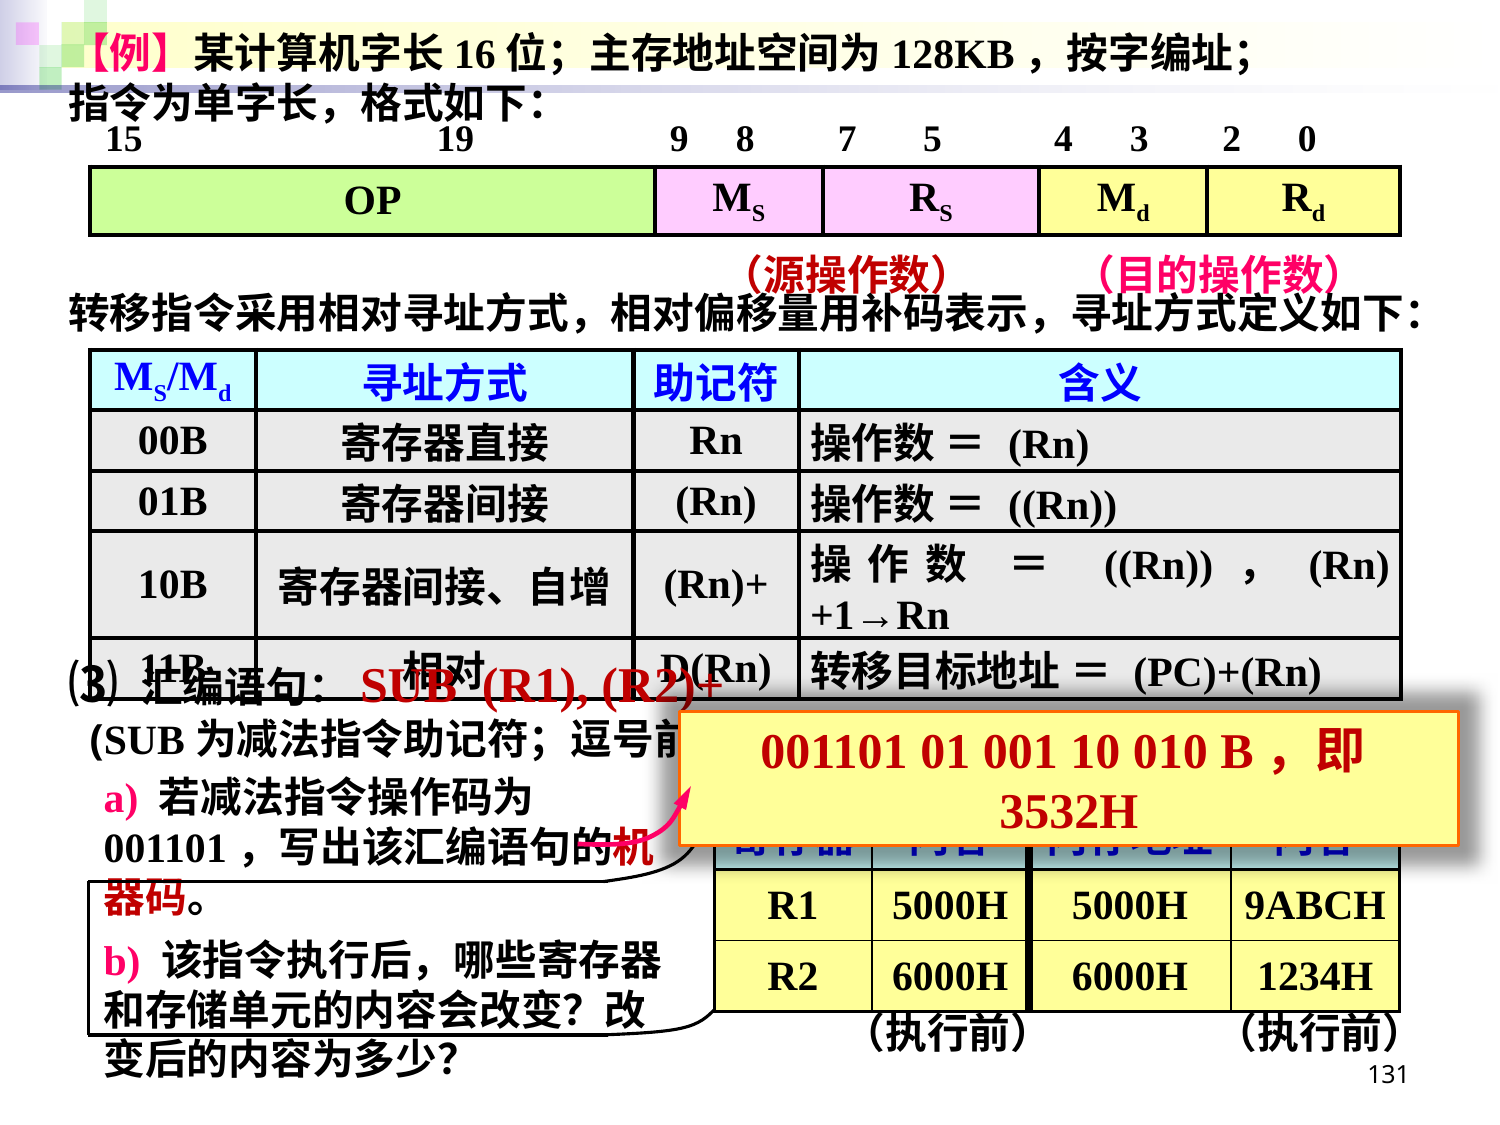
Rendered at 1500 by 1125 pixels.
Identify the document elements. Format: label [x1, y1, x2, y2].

table_cell [636, 640, 797, 645]
table_cell [258, 473, 631, 529]
table_header [1033, 846, 1230, 868]
table_cell [873, 941, 1025, 999]
table_cell [258, 640, 631, 645]
text_box [53, 278, 1483, 350]
table_cell [258, 412, 631, 469]
table_header [90, 108, 1400, 165]
table_cell [801, 473, 1399, 529]
table_header [1232, 846, 1398, 868]
table_cell [801, 412, 1399, 469]
text_box [11, 645, 1471, 1036]
table_cell [1232, 941, 1398, 999]
table_cell [1232, 871, 1398, 940]
table_cell [801, 640, 1399, 645]
table_header [716, 846, 871, 868]
table_cell [716, 941, 871, 1010]
list [52, 18, 1461, 150]
table_cell [92, 473, 254, 529]
table_cell [636, 473, 797, 529]
table_cell [801, 533, 1399, 636]
table_cell [636, 412, 797, 469]
table_cell [1041, 169, 1205, 233]
table_cell [92, 640, 254, 645]
table_cell [825, 169, 1037, 233]
table_header [873, 846, 1025, 868]
table_cell [258, 533, 631, 636]
text_box [1181, 999, 1459, 1071]
table_cell [657, 169, 821, 233]
table_cell [90, 237, 1400, 278]
table_header [636, 352, 797, 408]
table_header [801, 352, 1399, 408]
table_cell [92, 412, 254, 469]
table_cell [873, 871, 1025, 940]
table_header [92, 352, 254, 408]
table_cell [636, 533, 797, 636]
table_header [258, 352, 631, 408]
table_cell [1033, 941, 1230, 1010]
text_box [809, 999, 1087, 1071]
table_cell [716, 871, 871, 940]
slide_number [1074, 1024, 1426, 1101]
table_cell [1209, 169, 1398, 233]
table_cell [92, 533, 254, 636]
table_cell [92, 169, 653, 233]
table_cell [1033, 871, 1230, 940]
